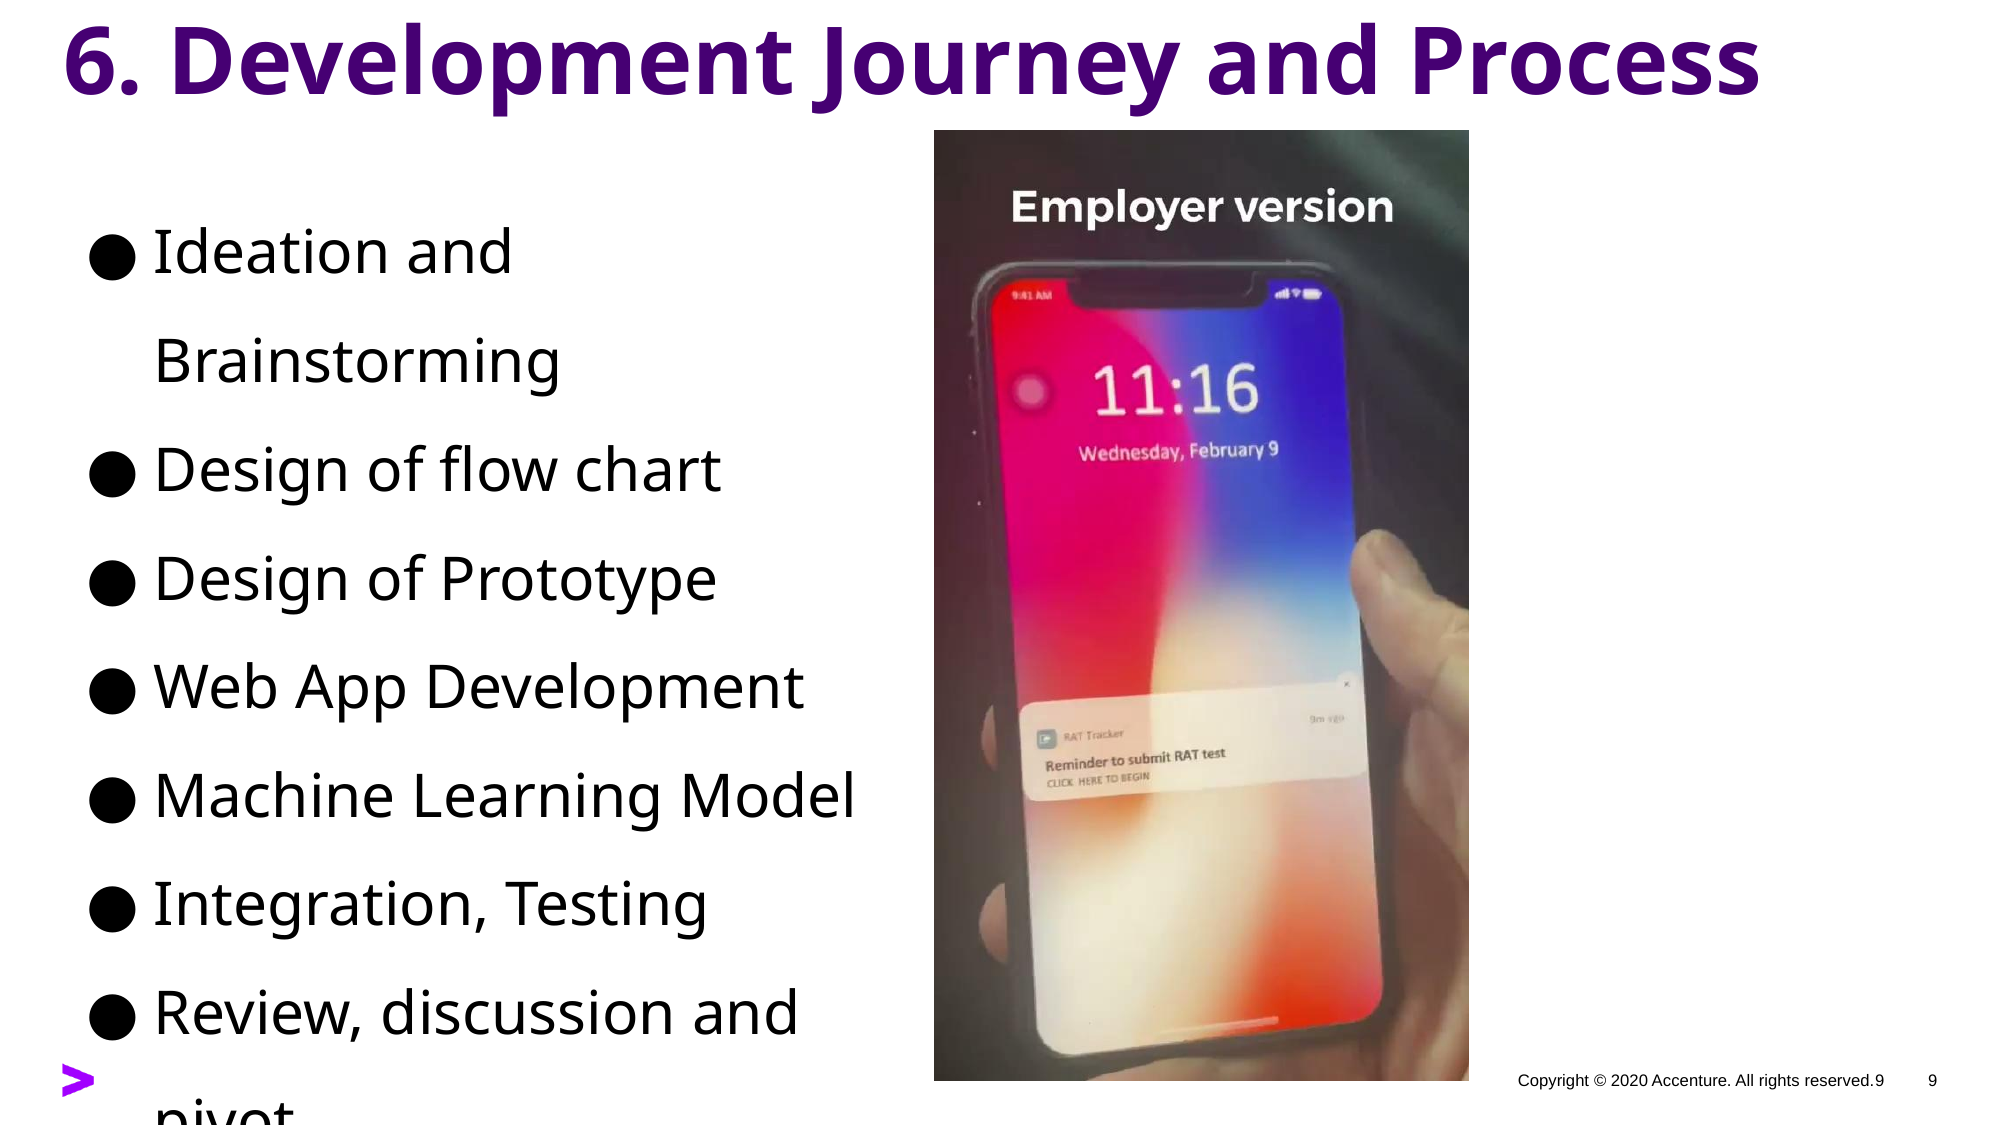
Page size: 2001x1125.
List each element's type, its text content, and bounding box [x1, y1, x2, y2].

footer Ideation and Brainstorming Design of flow chart Design of Prototype Web App Development Machine Learning Model Integration, Testing Review, discussion and pivot [63, 211, 897, 918]
title 6. Development Journey and Process [63, 22, 1938, 211]
slide_number ‹#› [1875, 1062, 1938, 1097]
picture [62, 1063, 94, 1097]
picture [934, 130, 1469, 1081]
